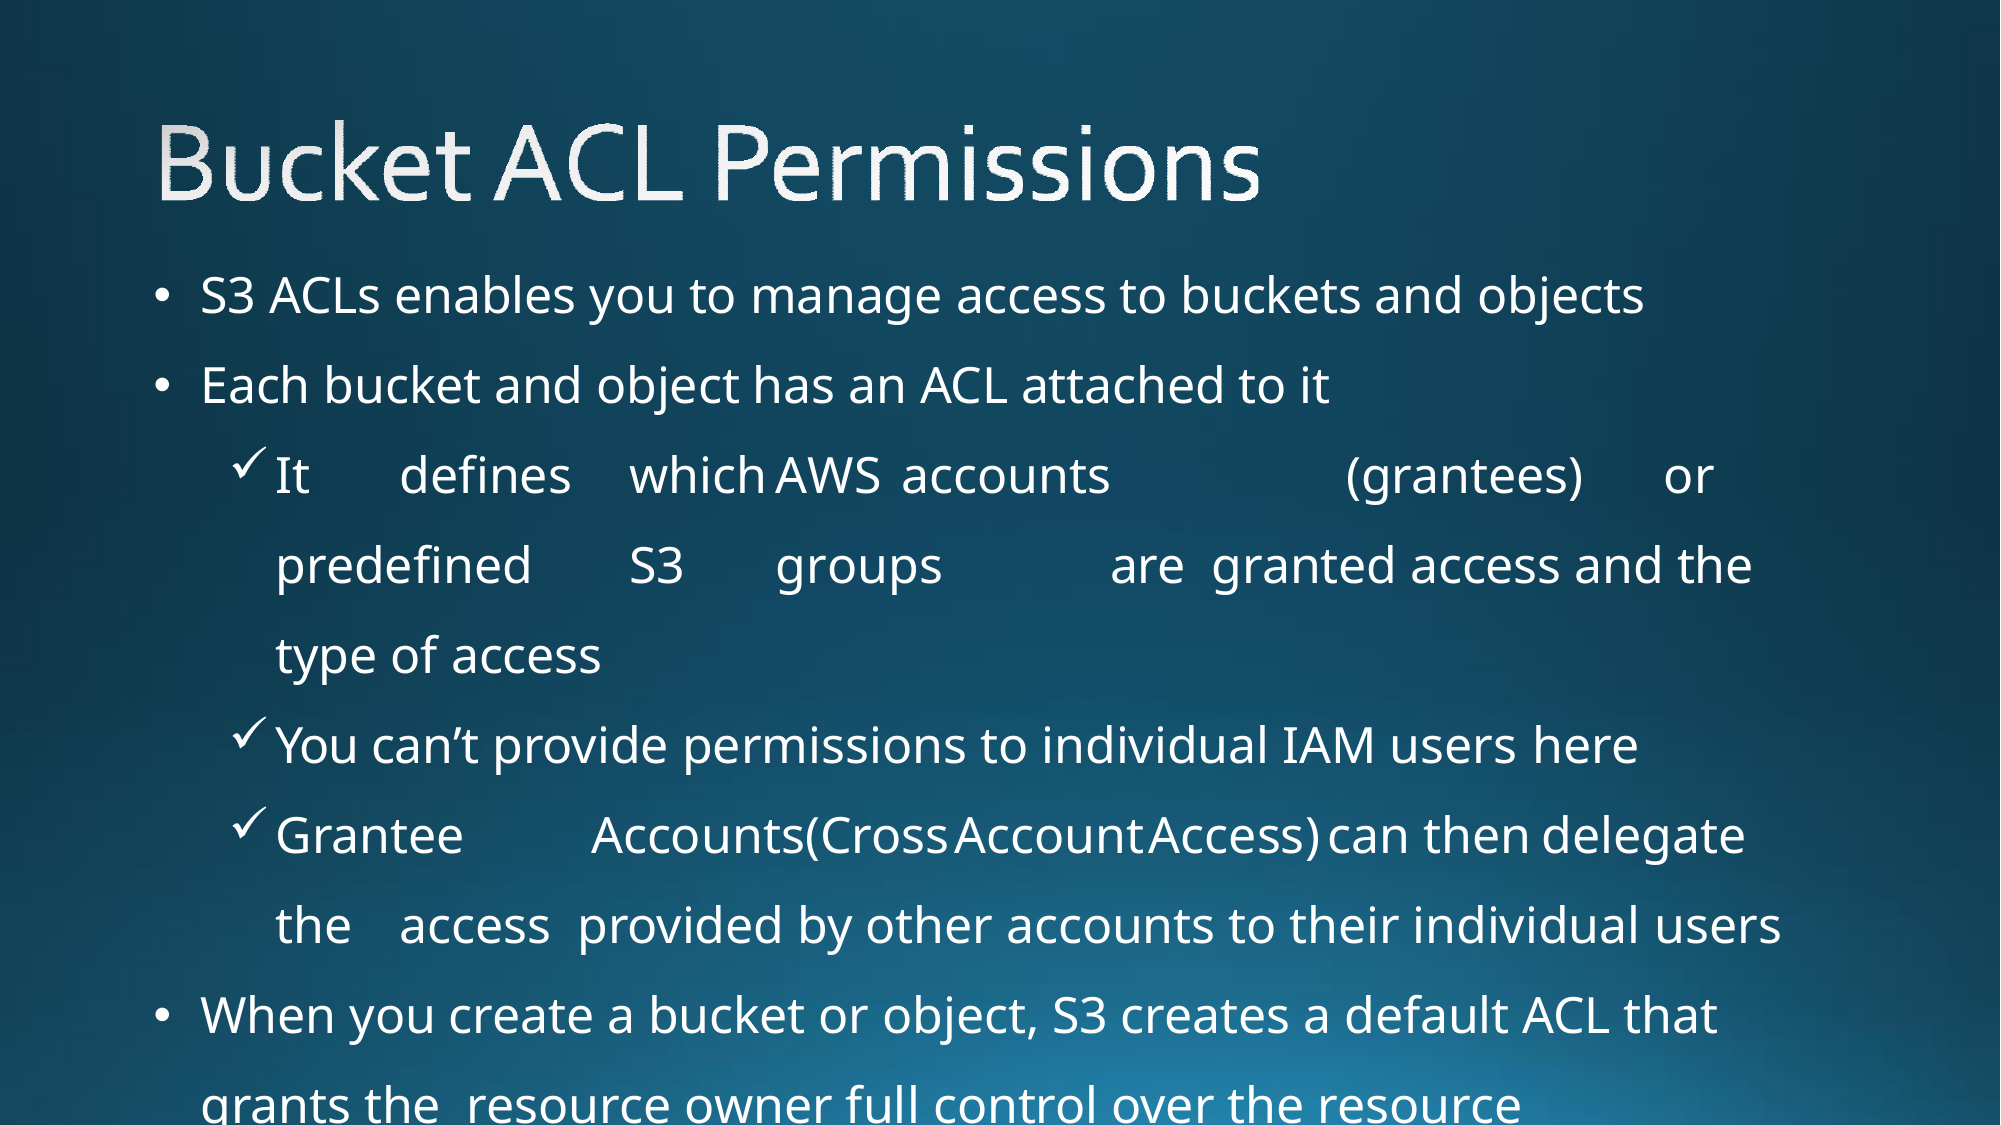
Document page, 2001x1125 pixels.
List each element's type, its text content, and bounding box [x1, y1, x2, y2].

text_box S3 ACLs enables you to manage access to buckets and objects Each bucket and object has an ACL attached to it It defines which AWS accounts (grantees) or predefined S3 groups are granted access and the type of access You can’t provide permissions to individual IAM users here Grantee Accounts (Cross Account Access) can then delegate the access provided by other accounts to their individual users When you create a bucket or object, S3 creates a default ACL that grants the resource owner full control over the resource [151, 231, 1850, 1125]
text_box [161, 120, 1259, 201]
picture [0, 0, 2000, 1125]
